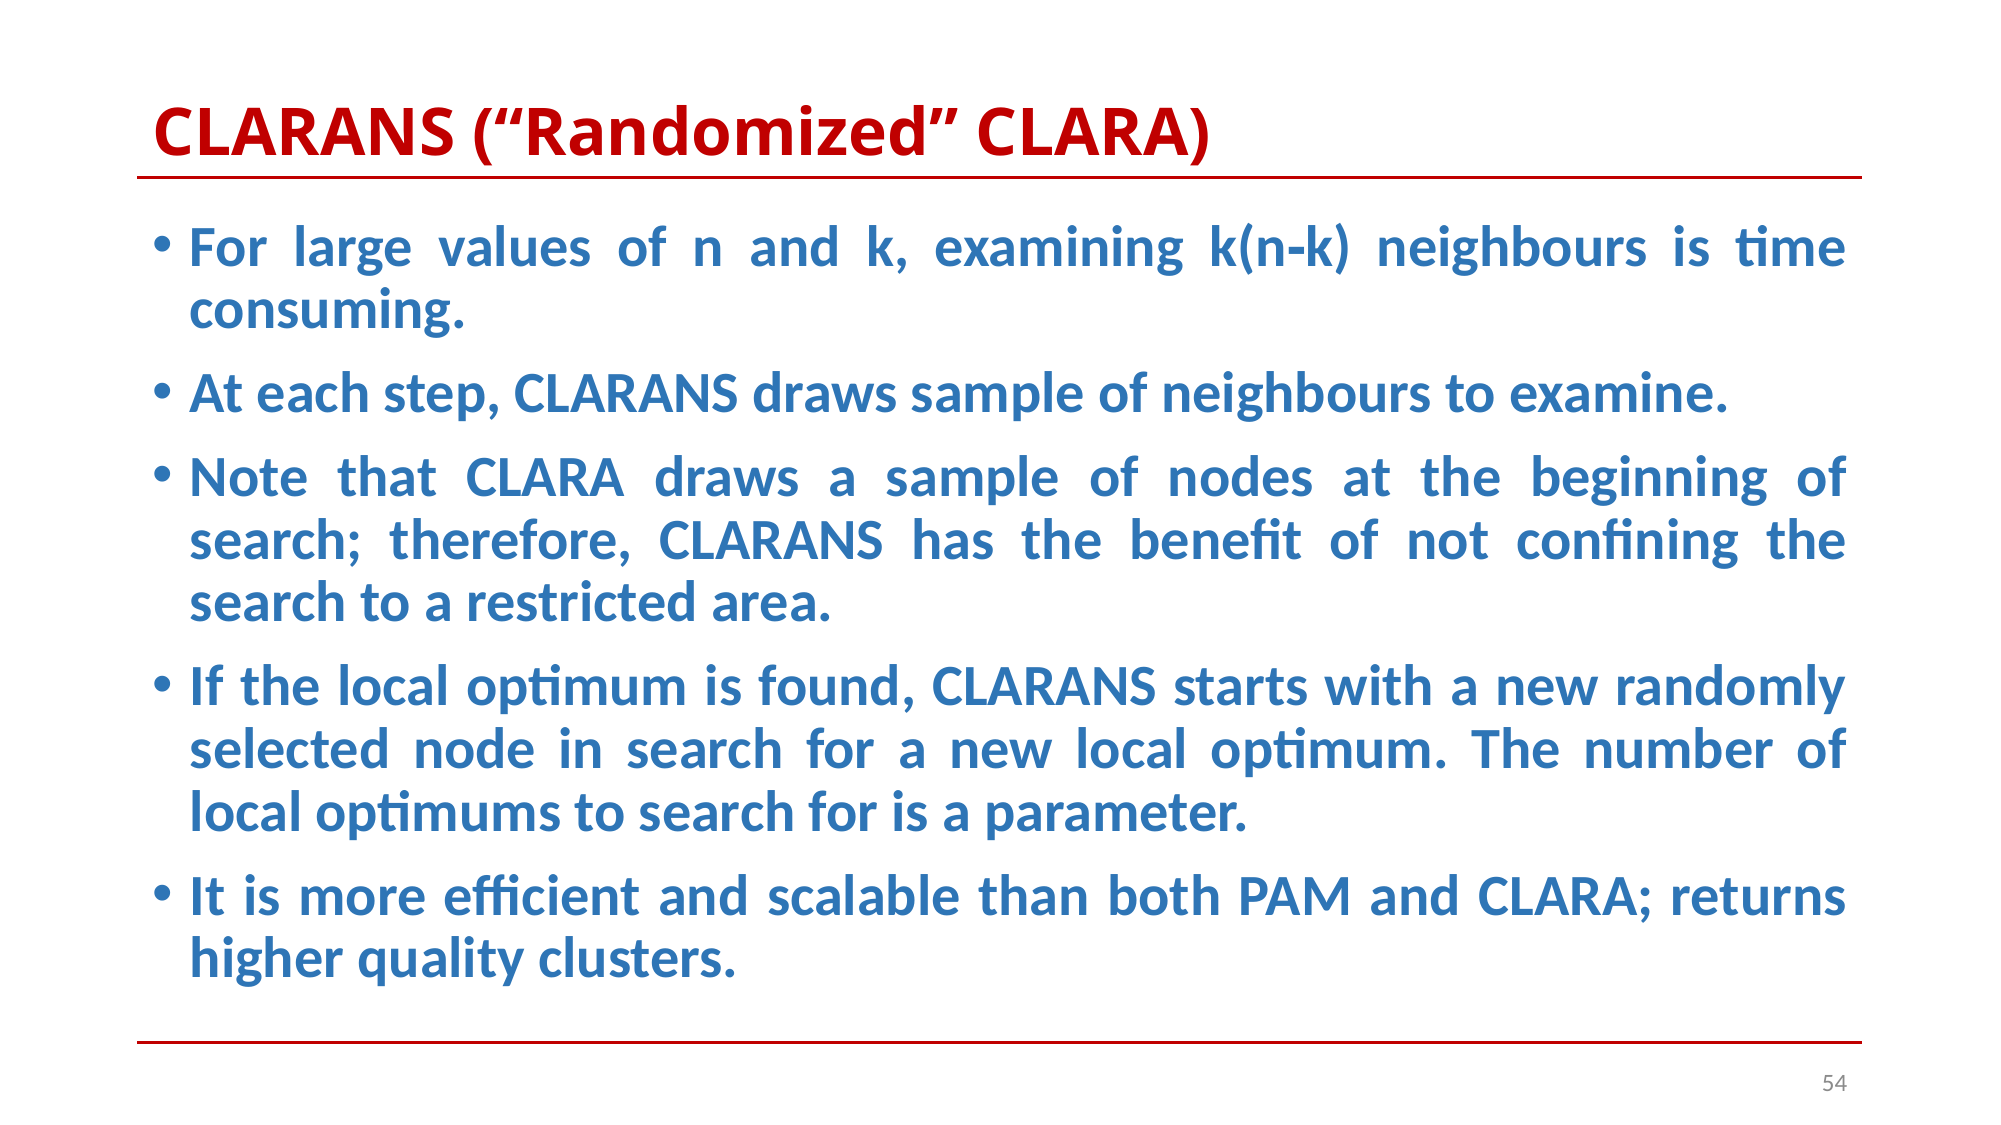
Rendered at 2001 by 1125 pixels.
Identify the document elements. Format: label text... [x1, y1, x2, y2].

list For large values of n and k, examining k(n‐k) neighbours is time consuming. At each step, CLARANS draws sample of neighbours to examine. Note that CLARA draws a sample of nodes at the beginning of search; therefore, CLARANS has the benefit of not confining the search to a restricted area. If the local optimum is found, CLARANS starts with a new randomly selected node in search for a new local optimum. The number of local optimums to search for is a parameter. It is more efficient and scalable than both PAM and CLARA; returns higher quality clusters. [137, 208, 1863, 1014]
title CLARANS (“Randomized” CLARA) [137, 90, 1863, 178]
slide_number 54 [1412, 1051, 1863, 1111]
